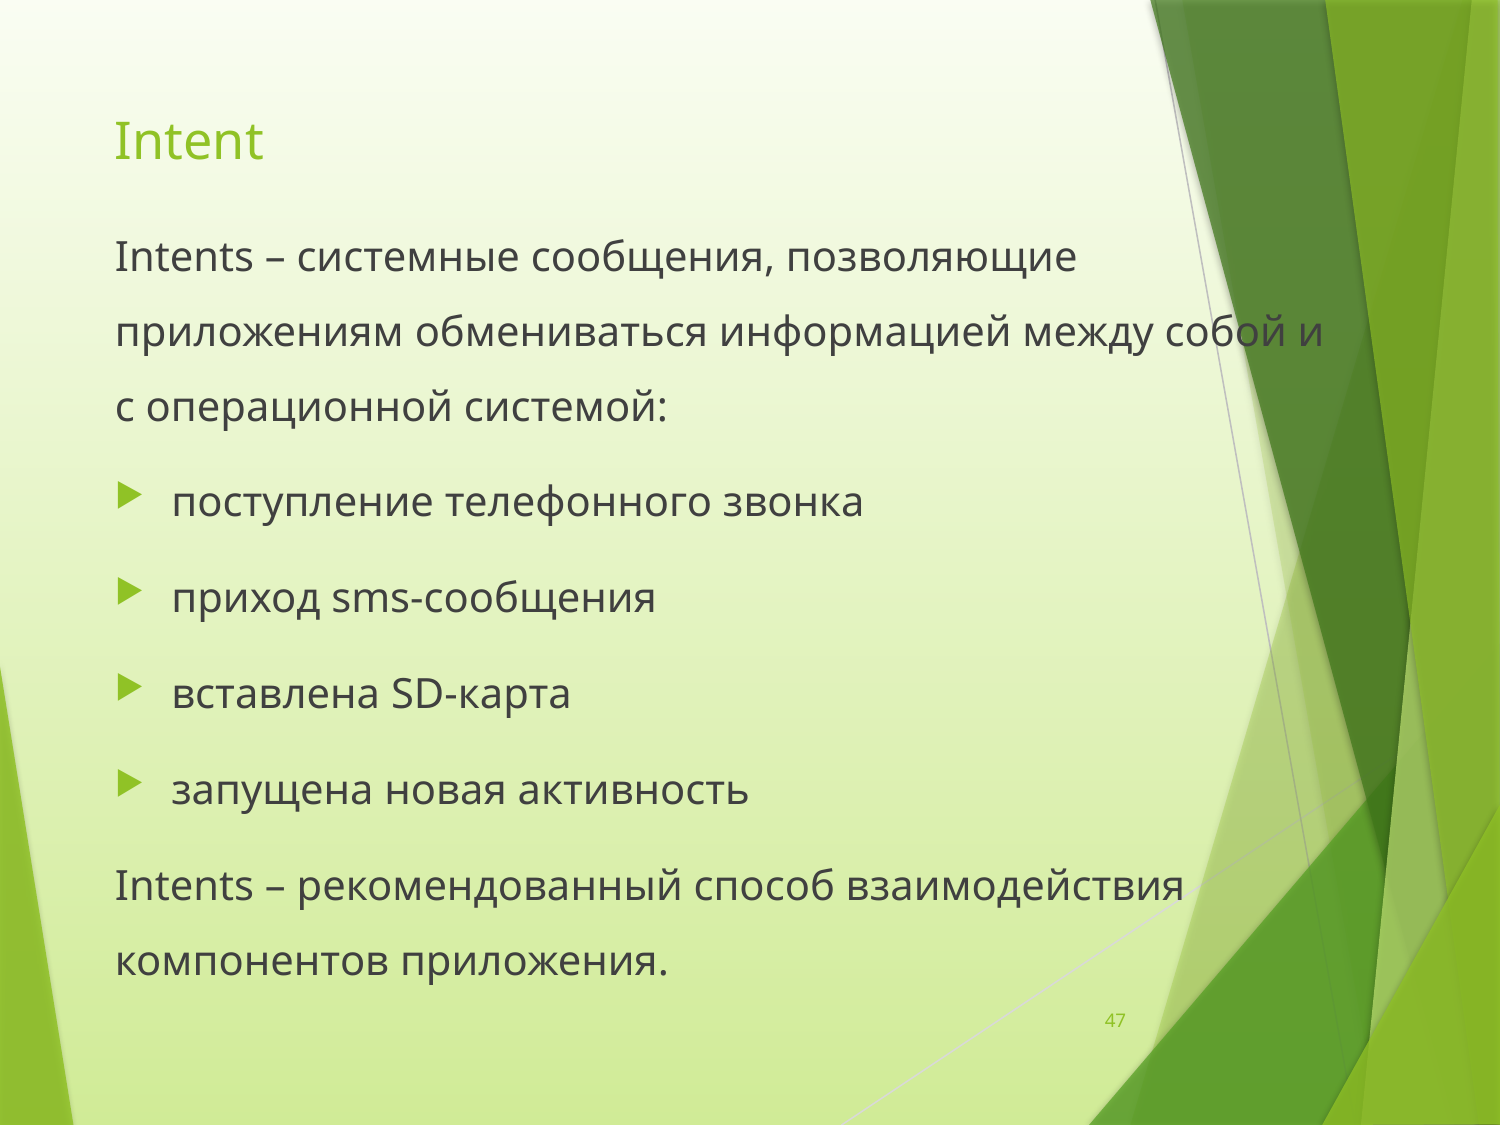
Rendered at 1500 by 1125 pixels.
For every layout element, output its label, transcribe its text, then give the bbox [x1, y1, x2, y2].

list Intents – системные сообщения, позволяющие приложениям обмениваться информацией между собой и с операционной системой: поступление телефонного звонка приход sms-сообщения вставлена SD-карта запущена новая активность Intents – рекомендованный способ взаимодействия компонентов приложения. [99, 246, 1365, 992]
title Intent [99, 99, 1142, 211]
slide_number 47 [1057, 991, 1142, 1051]
